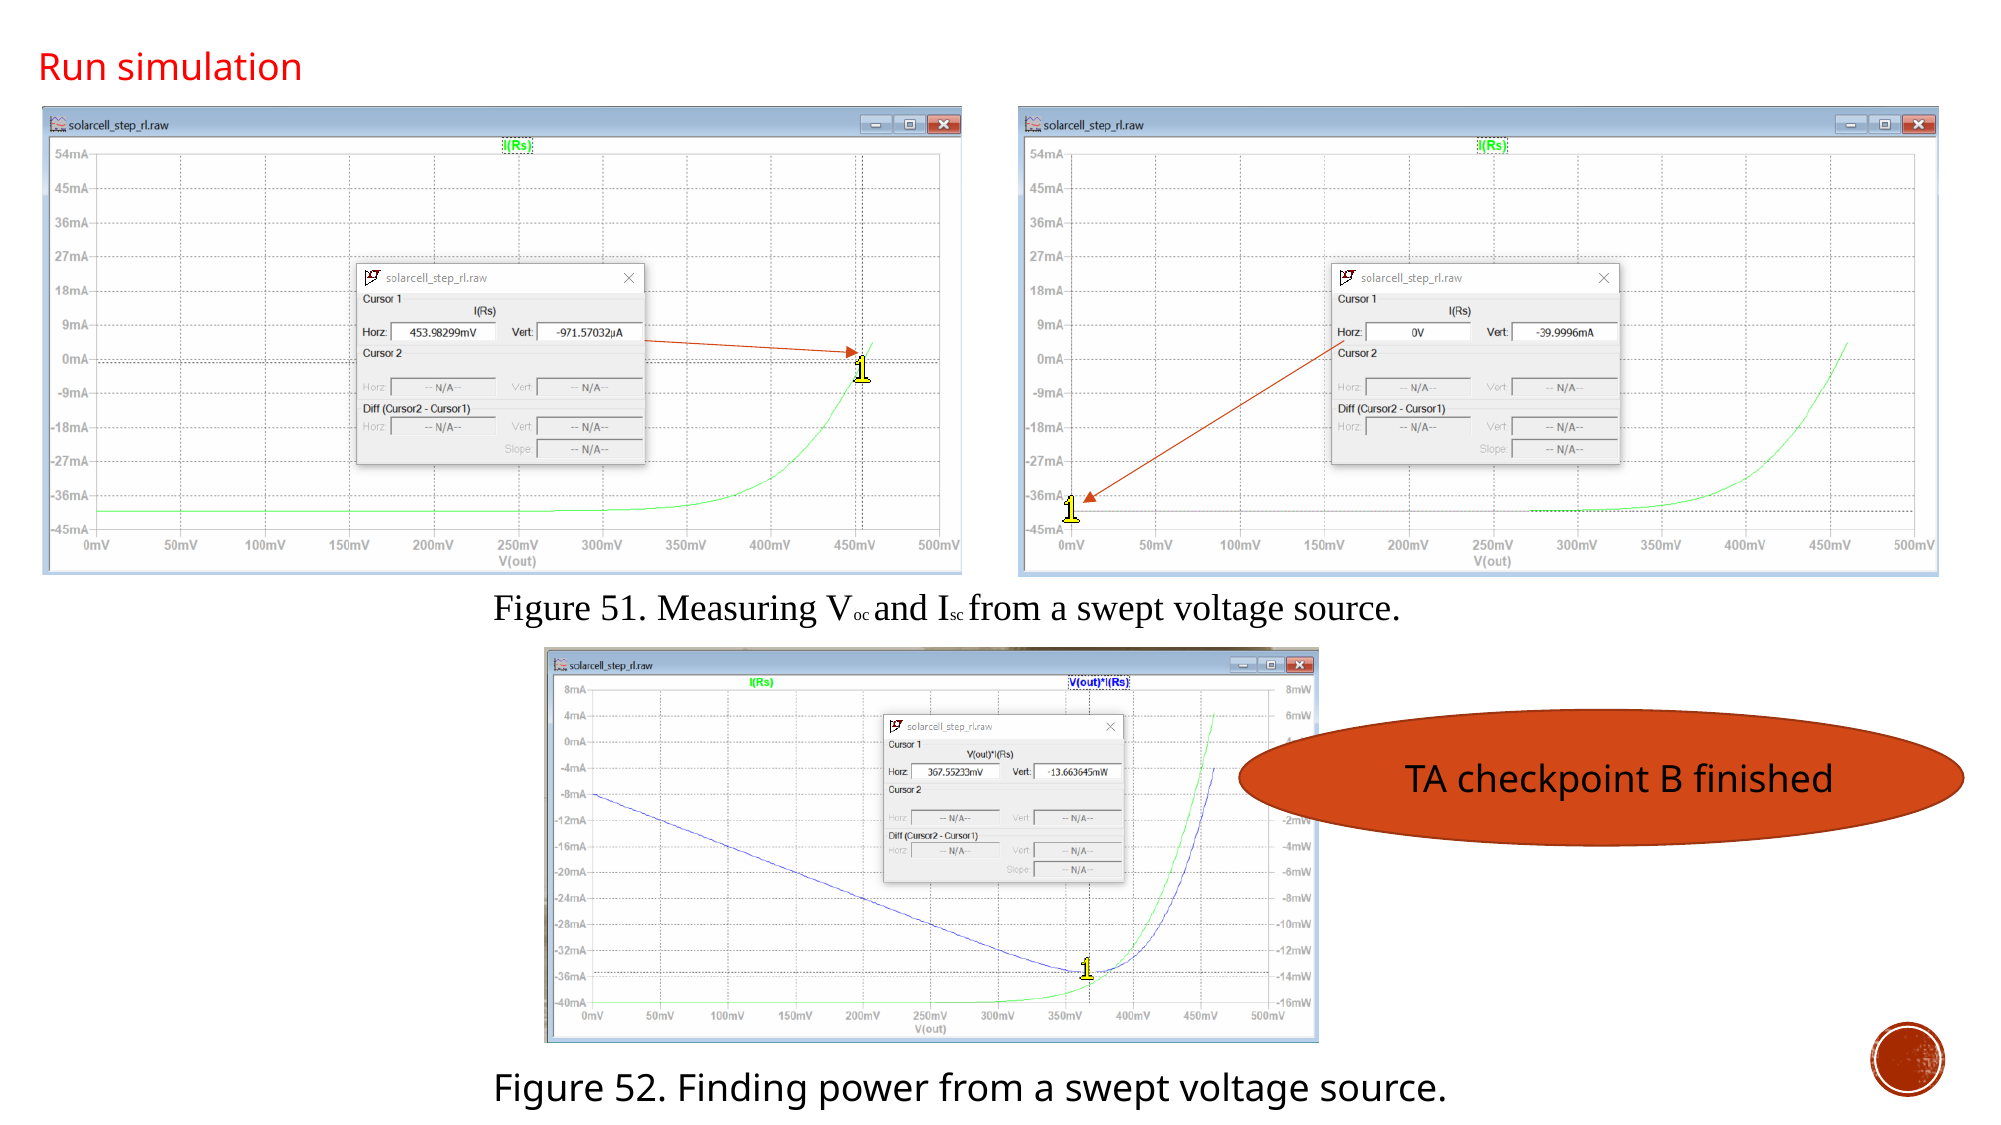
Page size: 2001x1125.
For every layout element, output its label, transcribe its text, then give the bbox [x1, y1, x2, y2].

text_box [1319, 708, 1965, 847]
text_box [647, 343, 857, 351]
picture [544, 647, 1319, 1043]
text_box Run simulation [23, 35, 645, 96]
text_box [1086, 344, 1342, 501]
text_box Figure 51. Measuring Voc and Isc from a swept voltage source. [478, 576, 1479, 636]
text_box Figure 52. Finding power from a swept voltage source. [478, 1056, 1479, 1117]
picture [1018, 106, 1939, 577]
text_box TA checkpoint B finished [1390, 747, 1859, 808]
picture [42, 106, 962, 575]
